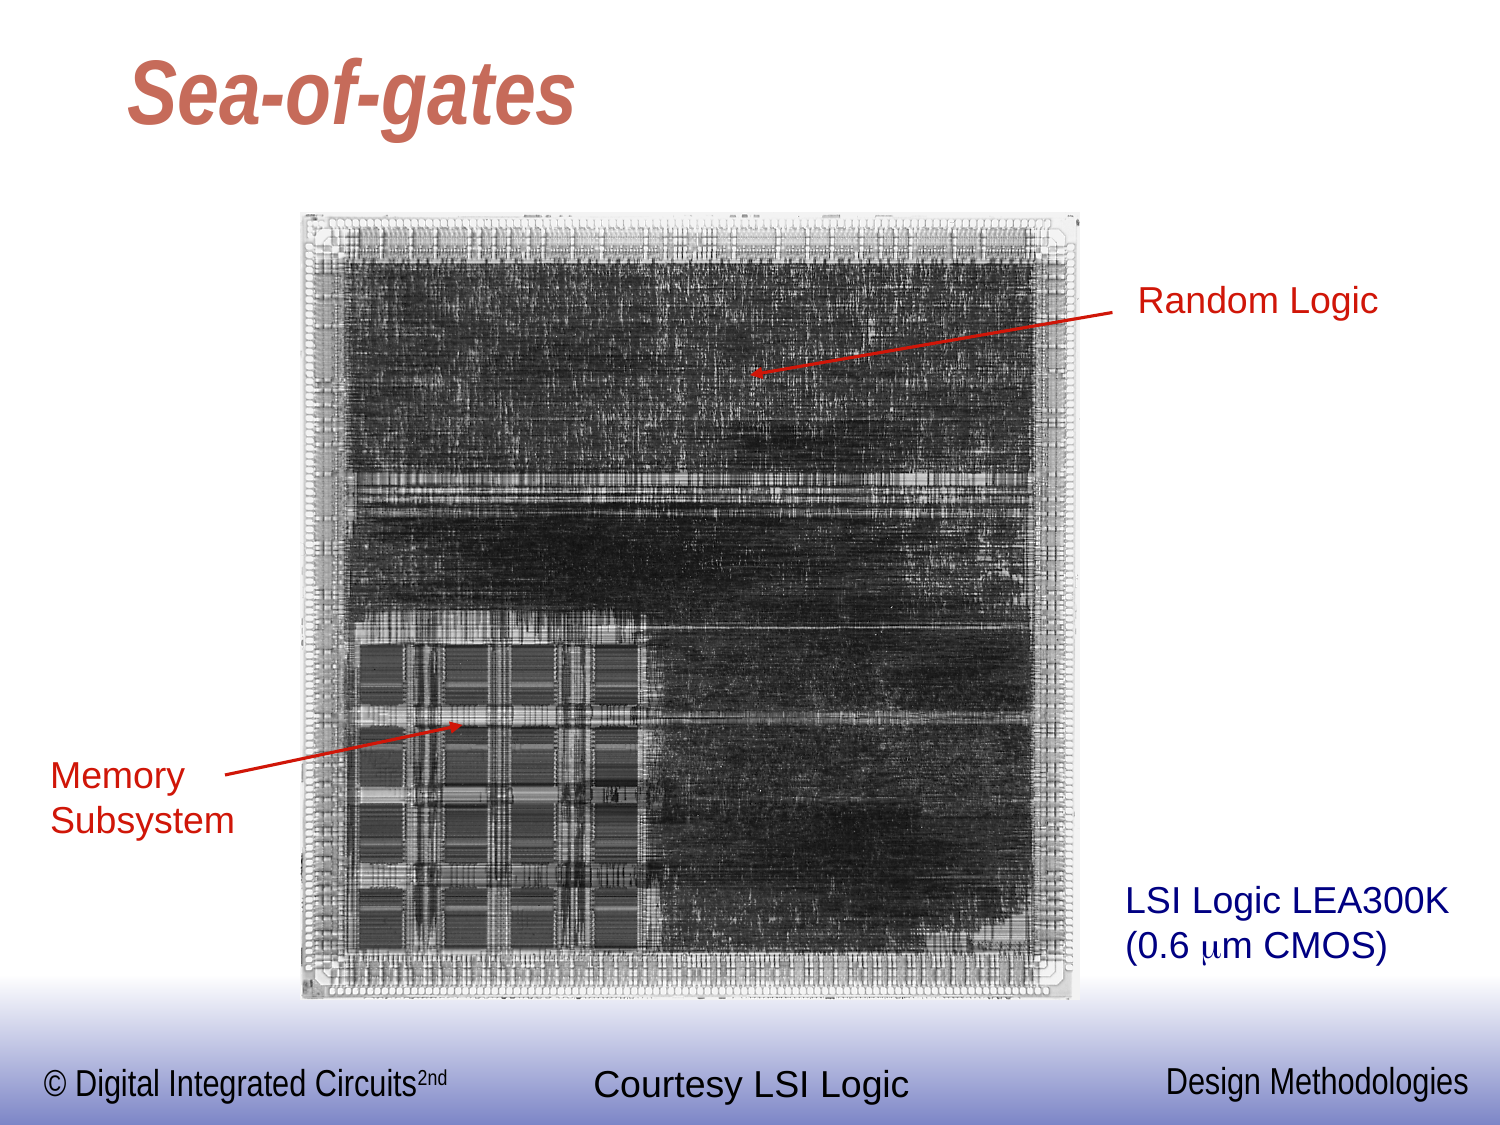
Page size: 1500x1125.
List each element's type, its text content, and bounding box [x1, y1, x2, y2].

picture [299, 212, 1080, 1000]
text_box Random Logic [1122, 268, 1394, 329]
text_box Courtesy LSI Logic [578, 1052, 925, 1113]
title Sea-of-gates [112, 24, 1388, 150]
text_box LSI Logic LEA300K (0.6 mm CMOS) [1110, 868, 1465, 974]
text_box Memory Subsystem [35, 743, 251, 849]
